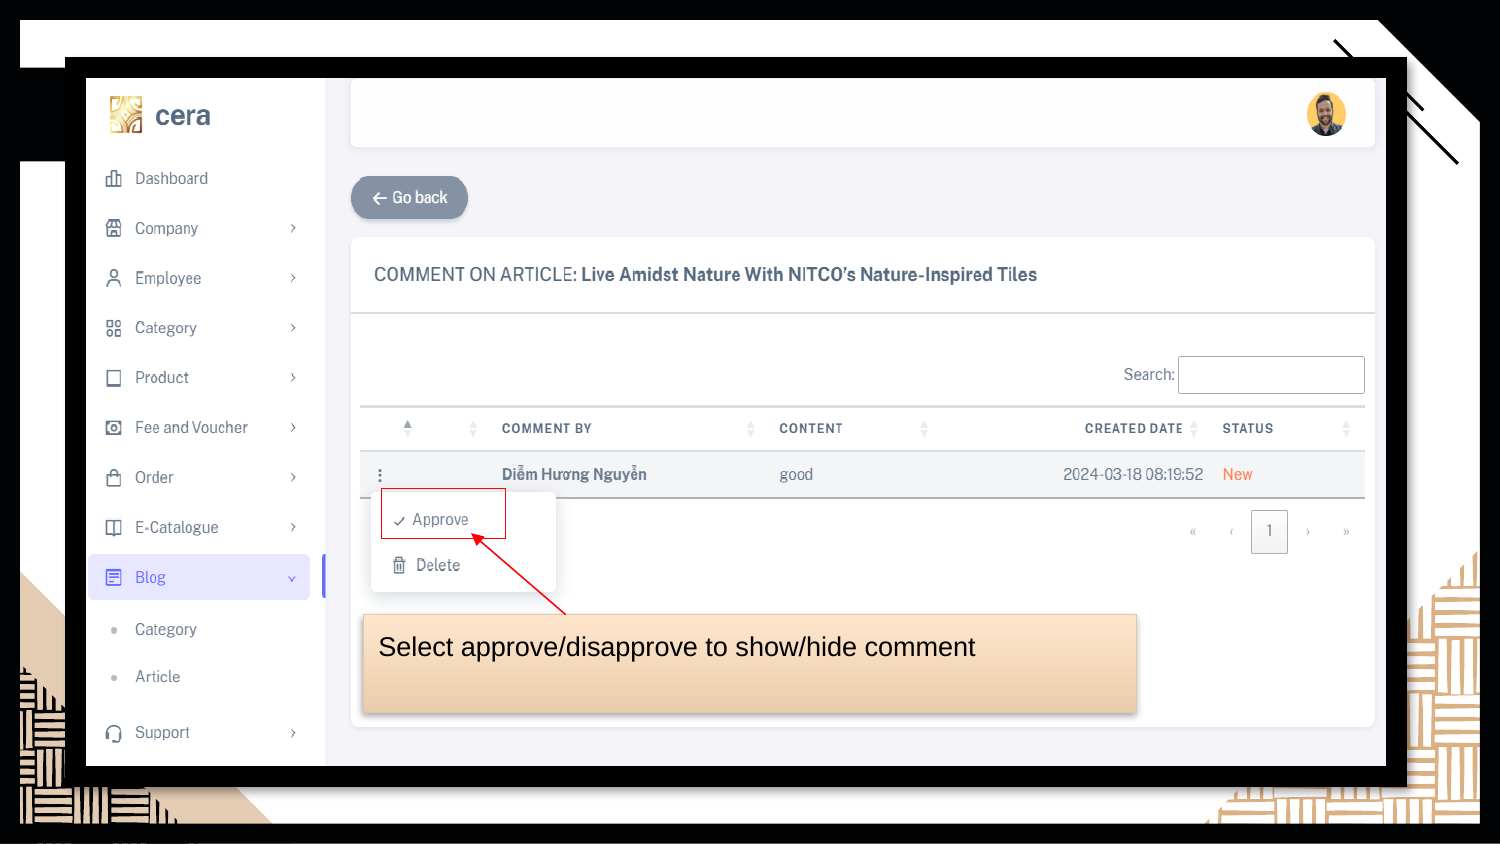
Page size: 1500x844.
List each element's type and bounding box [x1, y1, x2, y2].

text_box [470, 532, 566, 615]
picture [85, 77, 1387, 767]
